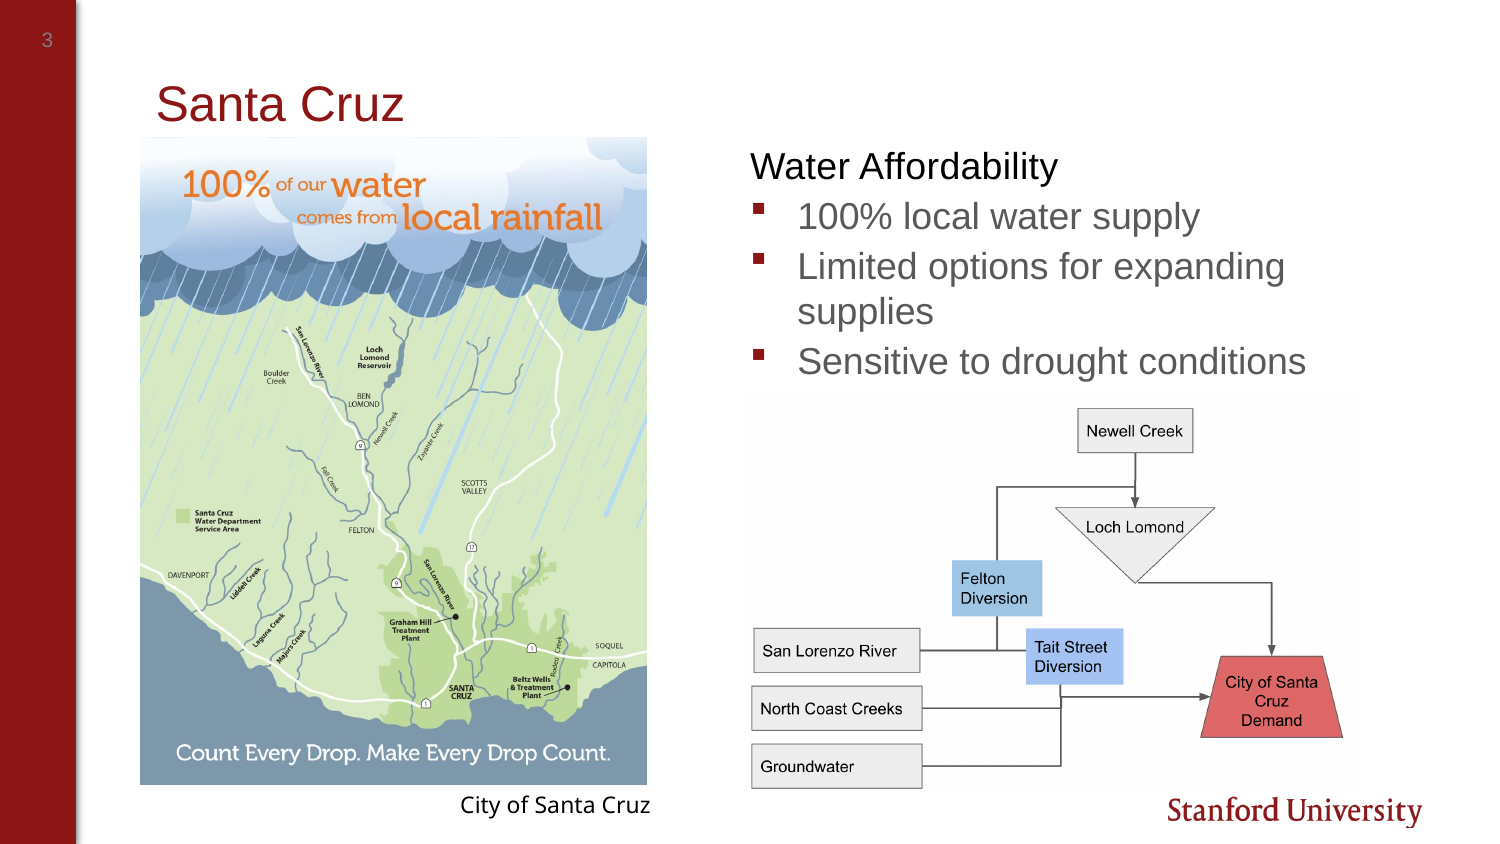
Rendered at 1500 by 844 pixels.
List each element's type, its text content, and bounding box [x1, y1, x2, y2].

picture [739, 386, 1360, 796]
text_box City of Santa Cruz [321, 783, 790, 826]
picture [140, 137, 647, 785]
title Santa Cruz [155, 58, 1420, 140]
text_box Water Affordability 100% local water supply Limited options for expanding supplies Sensitive to drought conditions [749, 134, 1370, 392]
